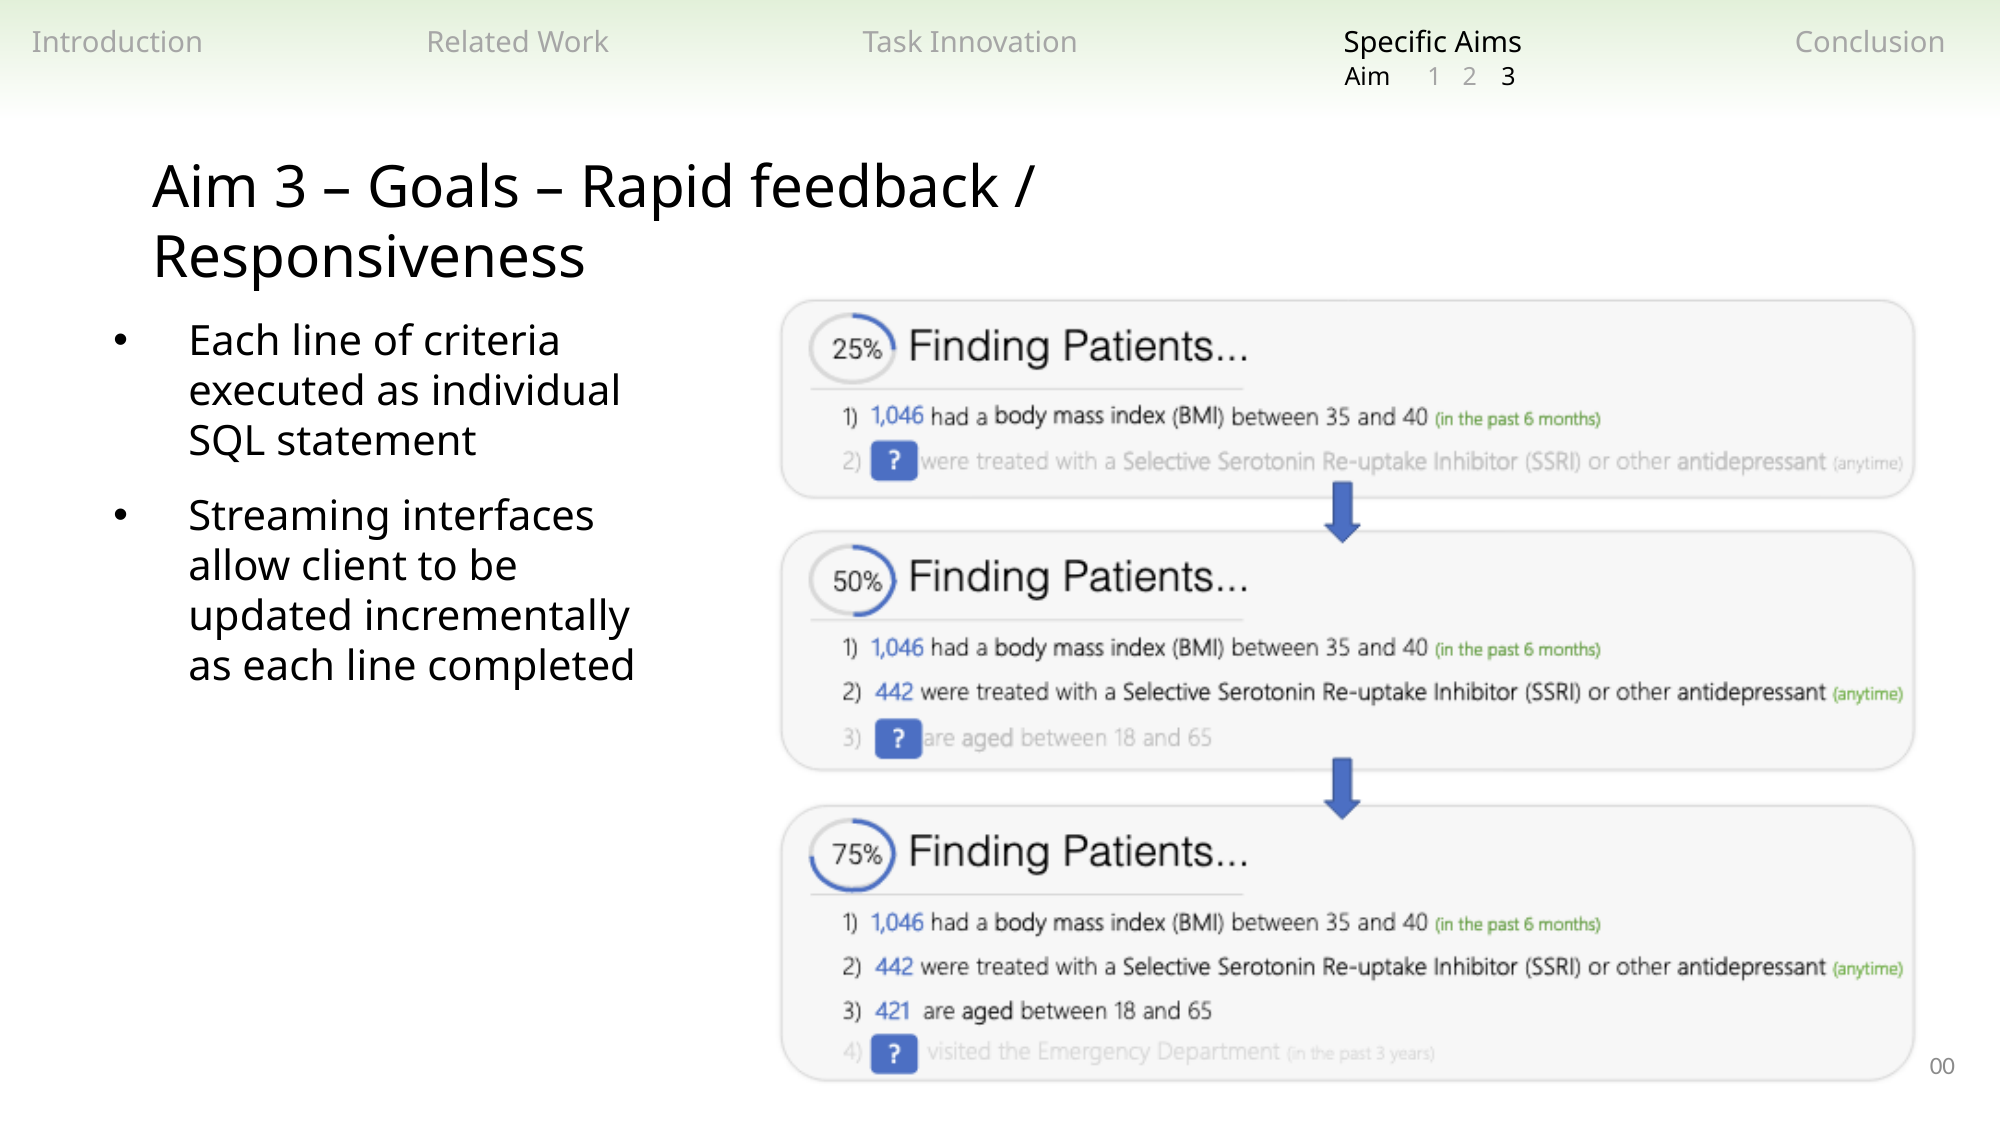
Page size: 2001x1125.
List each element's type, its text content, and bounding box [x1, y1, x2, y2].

slide_number 100 [1929, 1035, 1971, 1096]
picture [774, 289, 1929, 1096]
text_box Each line of criteria executed as individual SQL statement Streaming interfaces allow client to be updated incrementally as each line completed [98, 306, 671, 697]
text_box Aim 3 – Goals – Rapid feedback / Responsiveness [137, 141, 1457, 297]
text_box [24, 15, 1958, 99]
